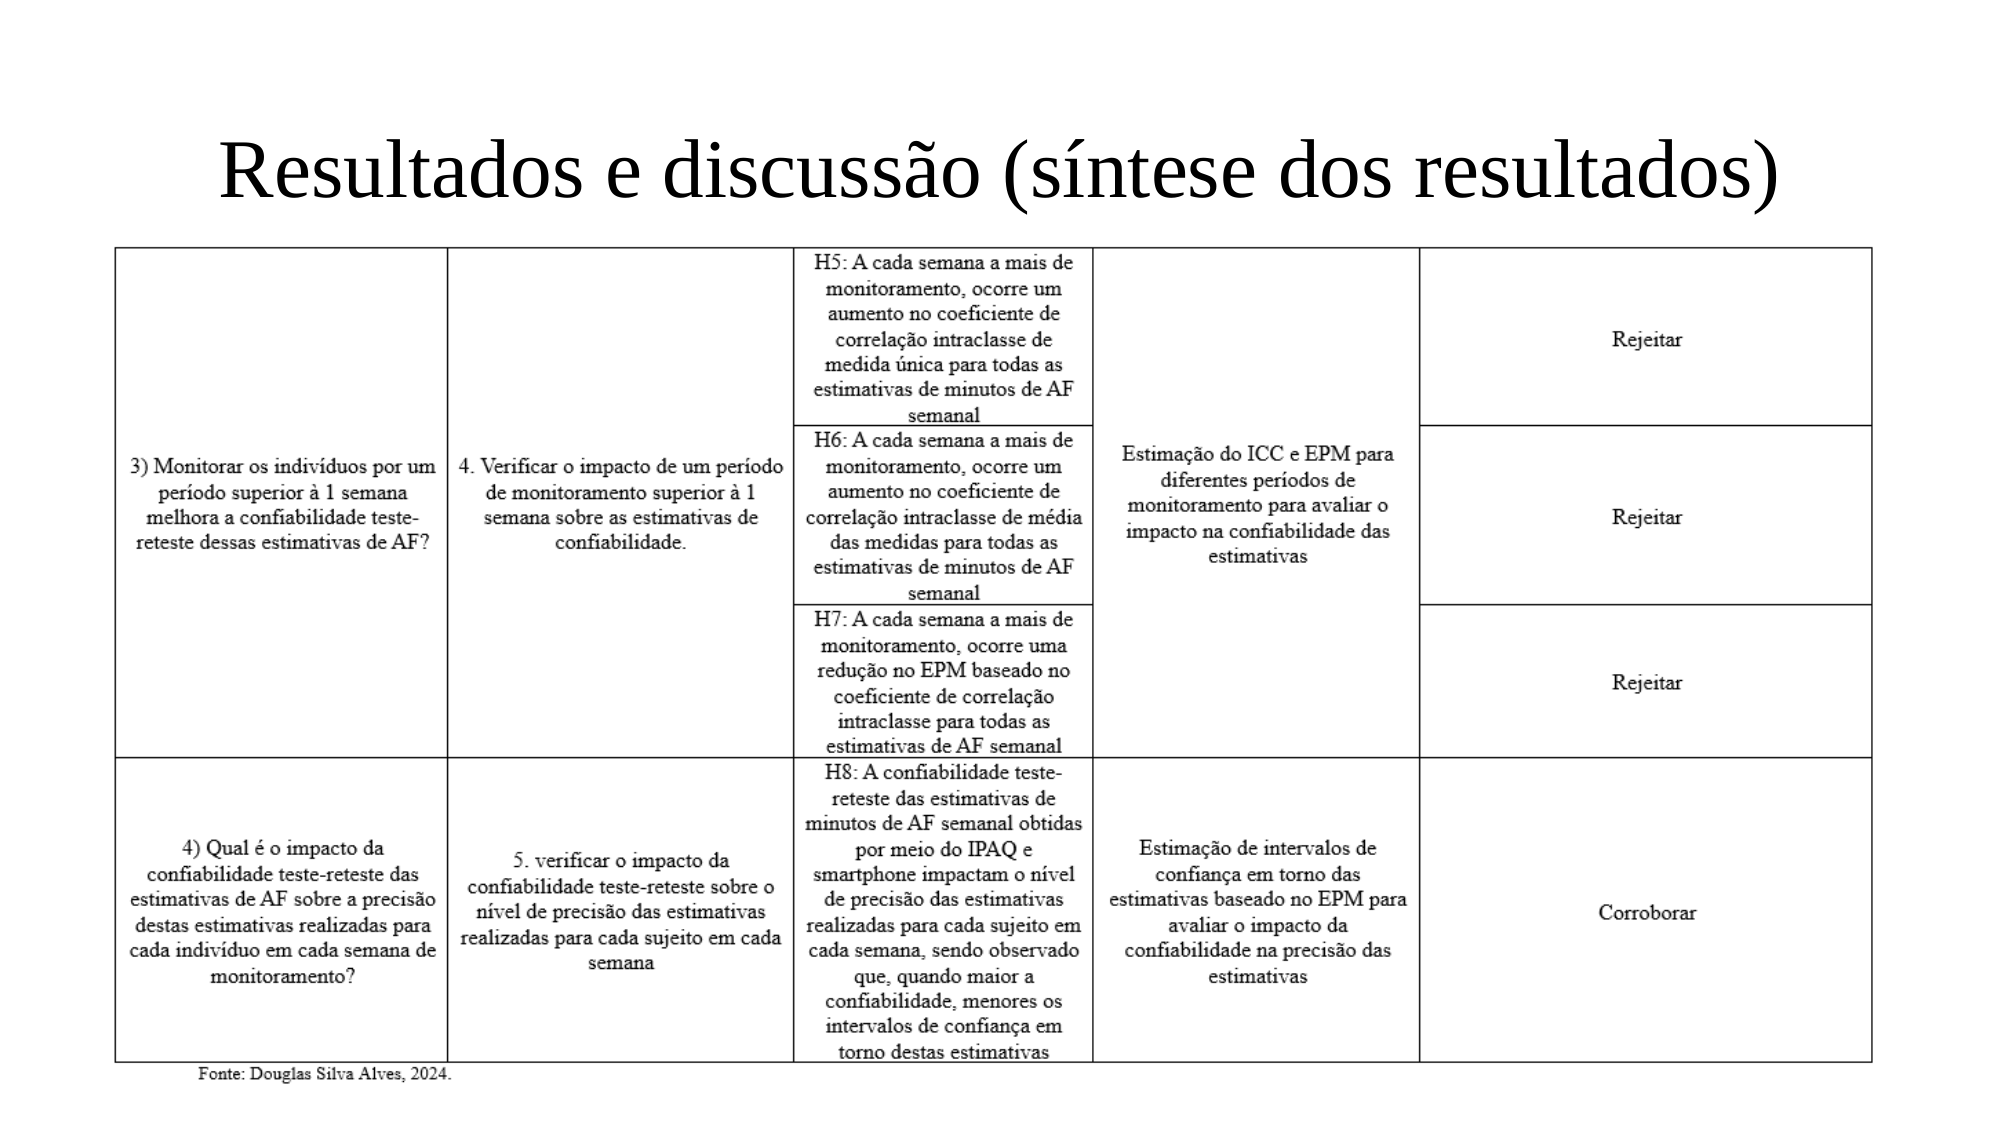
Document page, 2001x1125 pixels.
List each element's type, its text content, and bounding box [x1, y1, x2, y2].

title Resultados e discussão (síntese dos resultados) [137, 59, 1865, 238]
picture [101, 238, 1899, 1093]
